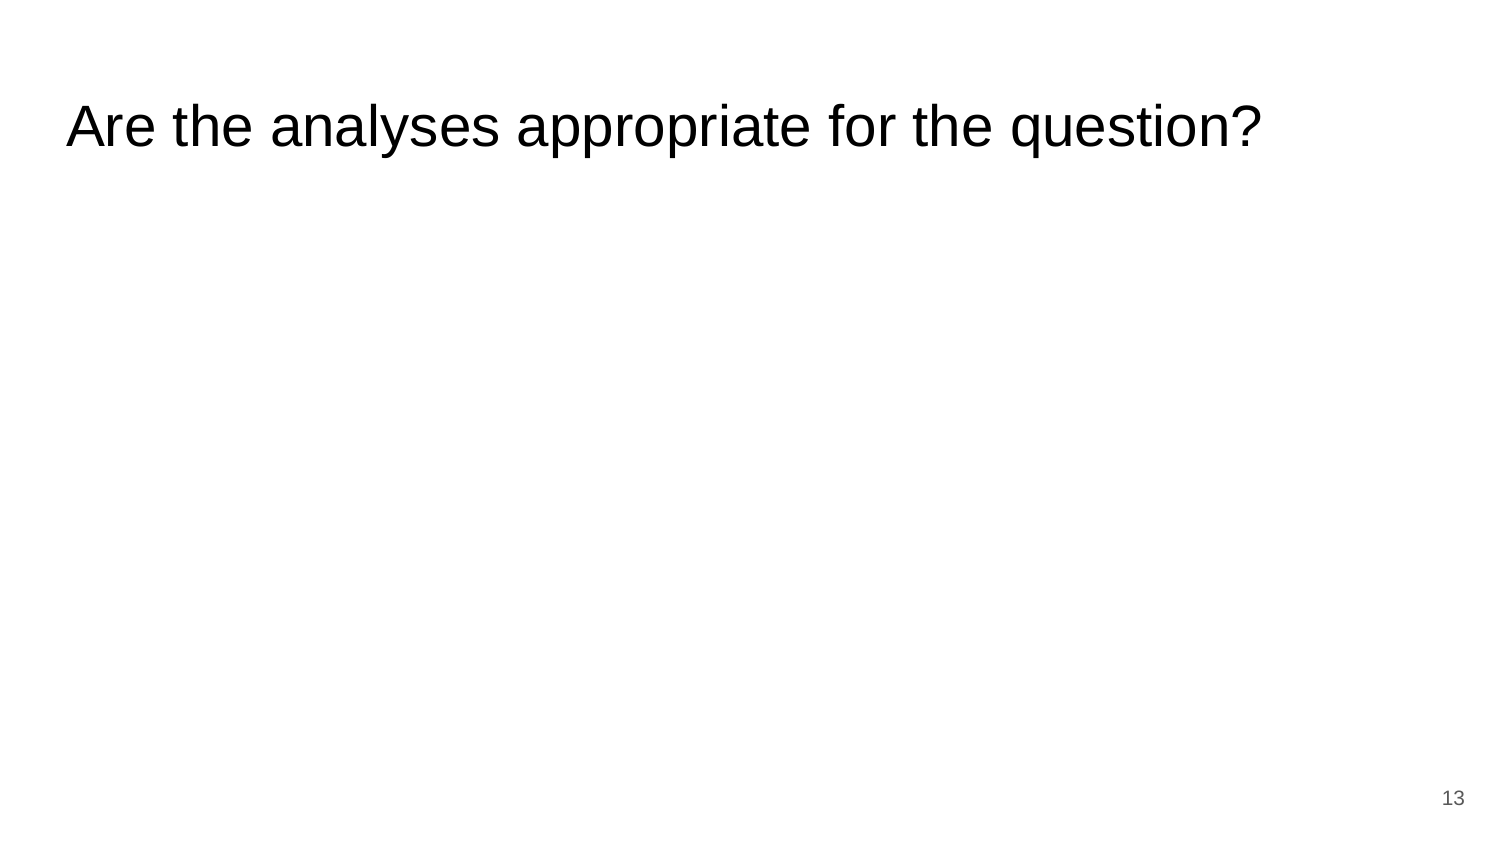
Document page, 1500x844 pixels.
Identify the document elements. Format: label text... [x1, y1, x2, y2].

title Are the analyses appropriate for the question? [51, 72, 1449, 167]
slide_number ‹#› [1389, 764, 1480, 830]
